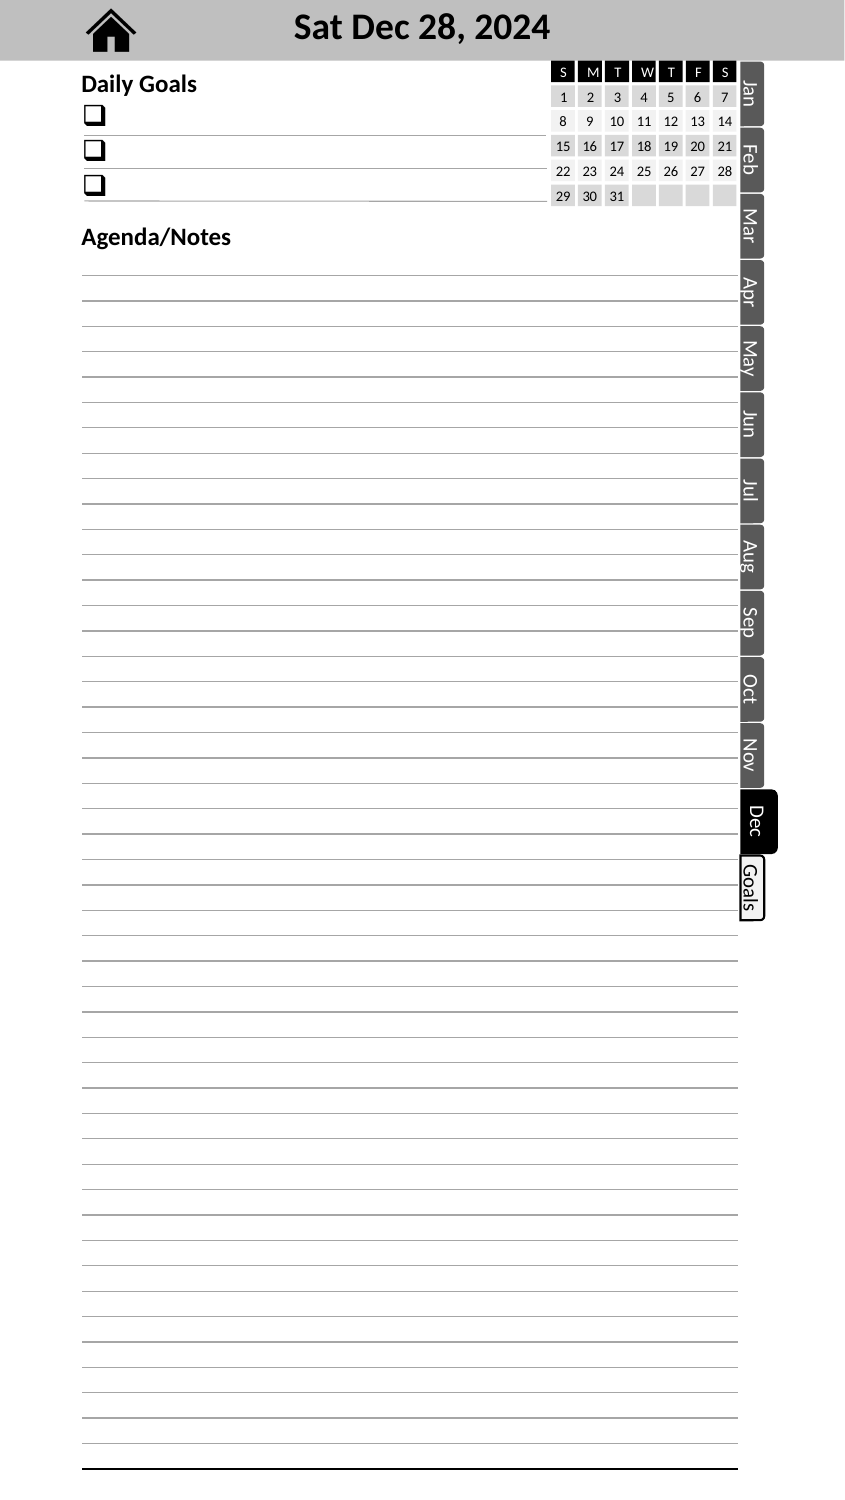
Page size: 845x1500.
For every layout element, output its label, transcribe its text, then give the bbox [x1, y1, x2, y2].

picture [82, 1, 140, 59]
list Sat Dec 28, 2024 [190, 0, 655, 61]
